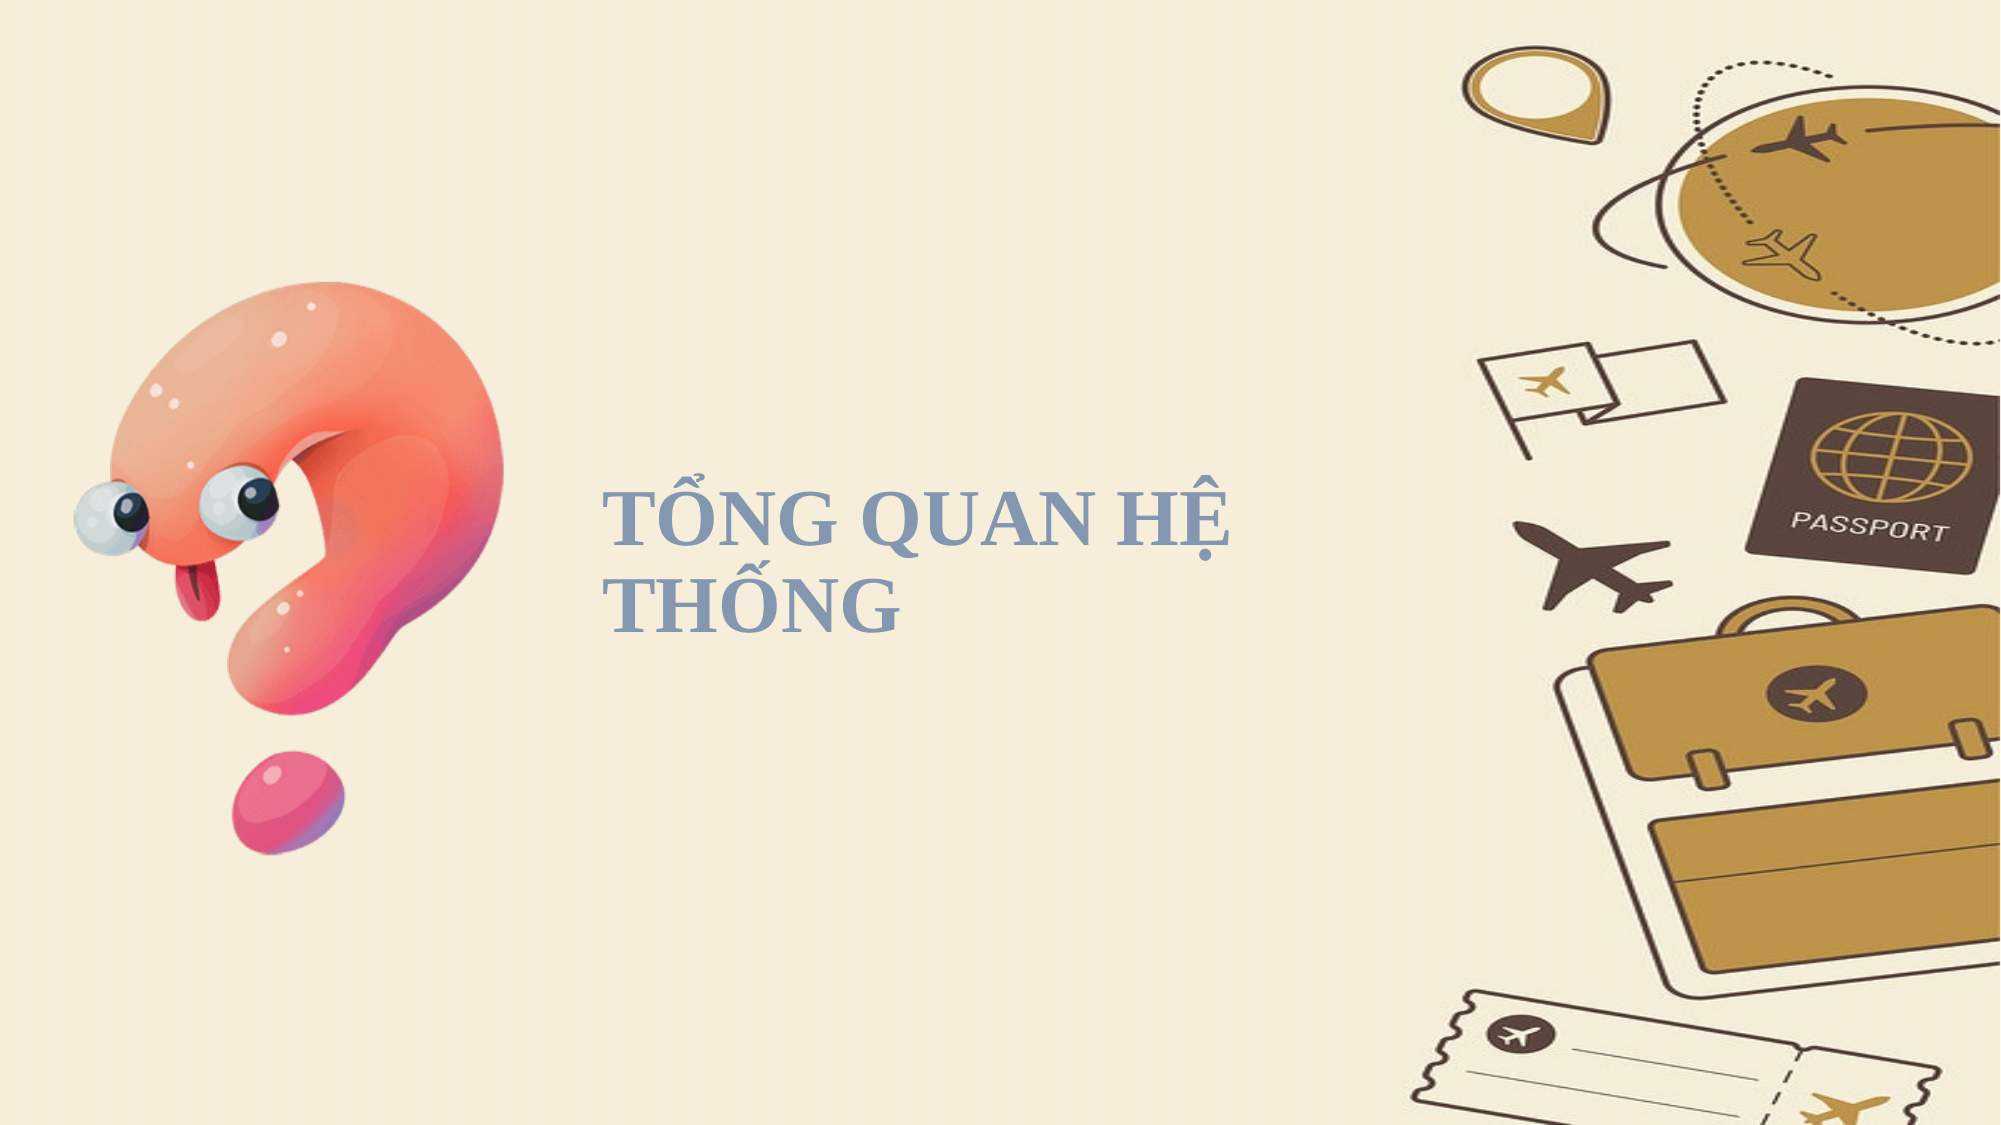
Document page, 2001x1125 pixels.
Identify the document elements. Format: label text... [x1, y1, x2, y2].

title TỔNG QUAN HỆ THỐNG [607, 467, 1413, 658]
picture [0, 258, 607, 866]
